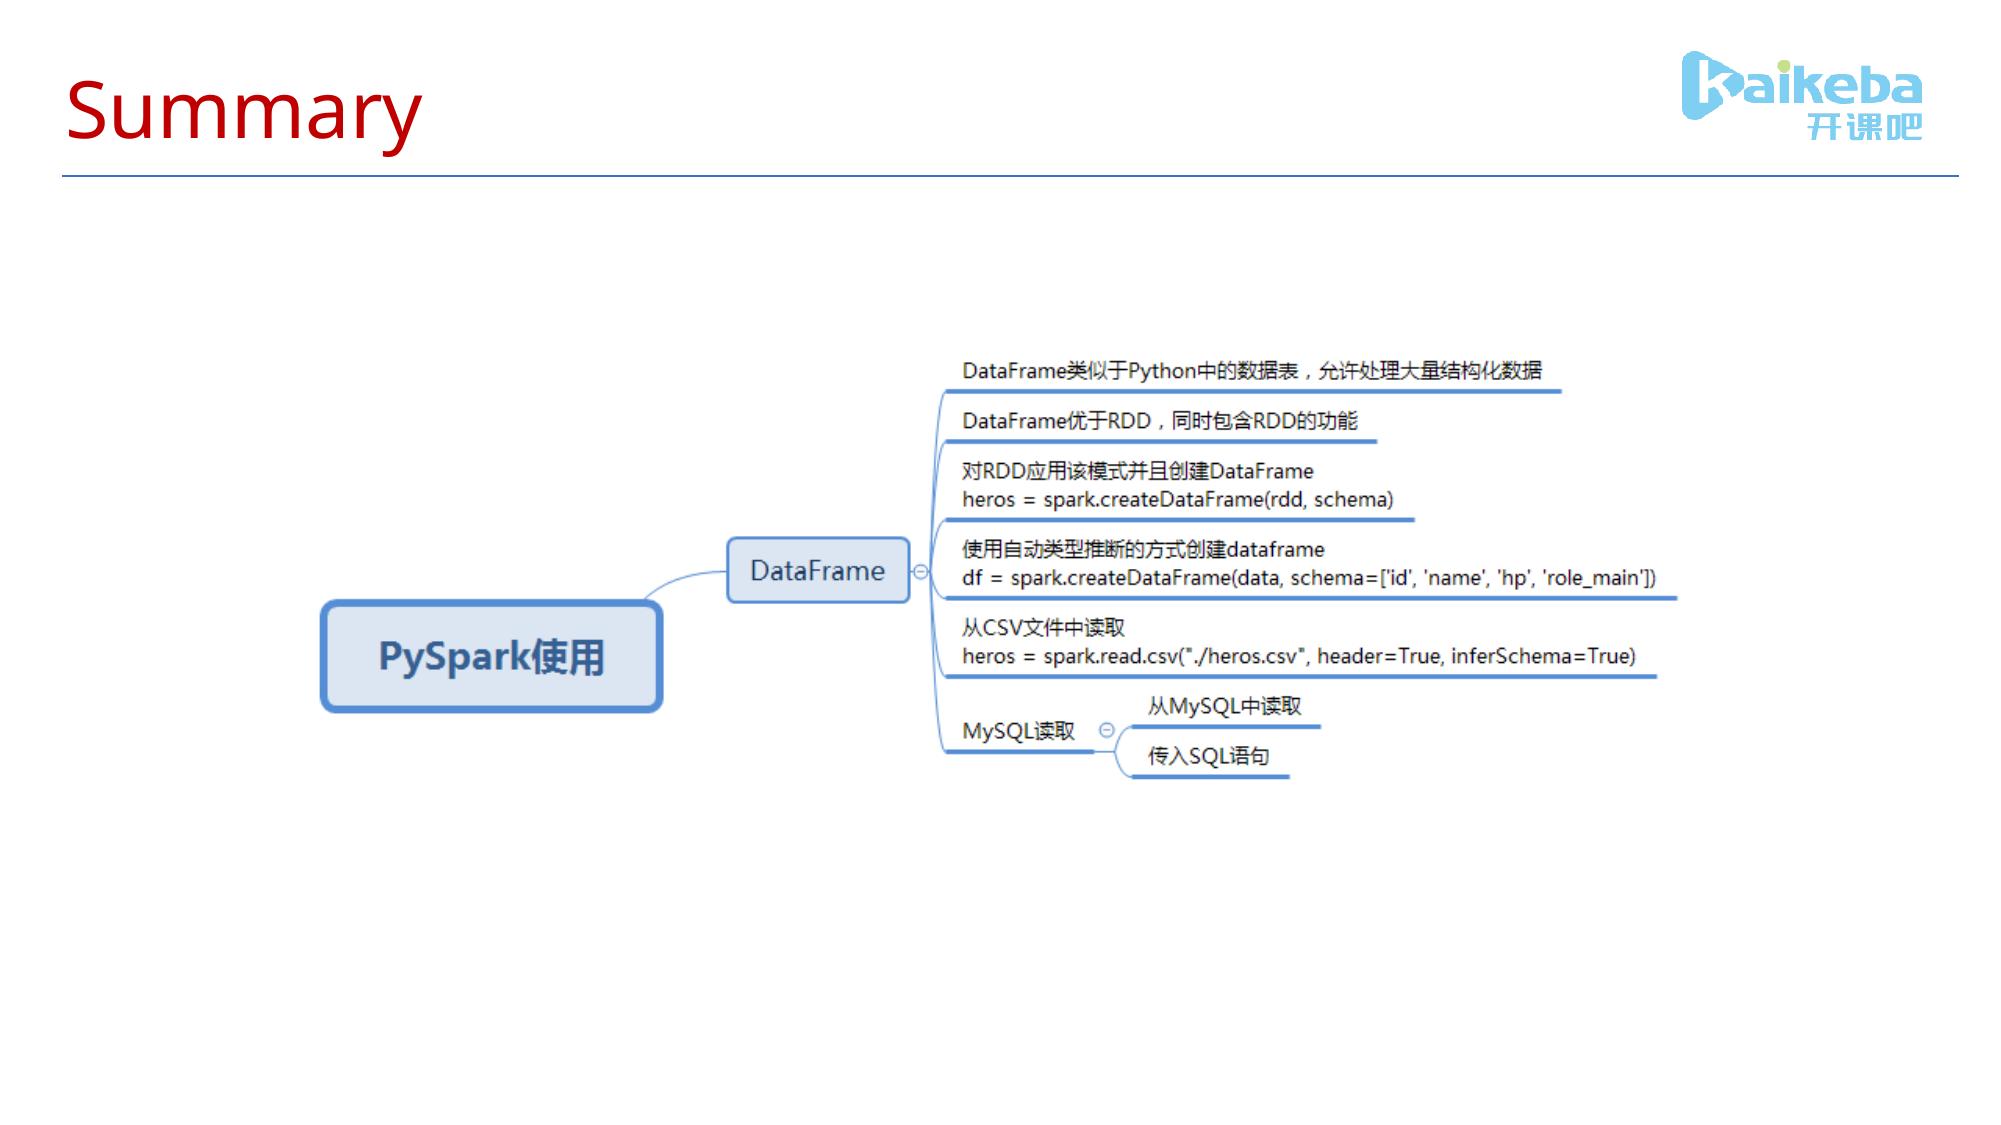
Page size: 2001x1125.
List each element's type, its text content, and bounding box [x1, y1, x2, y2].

title Summary [57, 59, 1728, 167]
picture [295, 322, 1705, 803]
